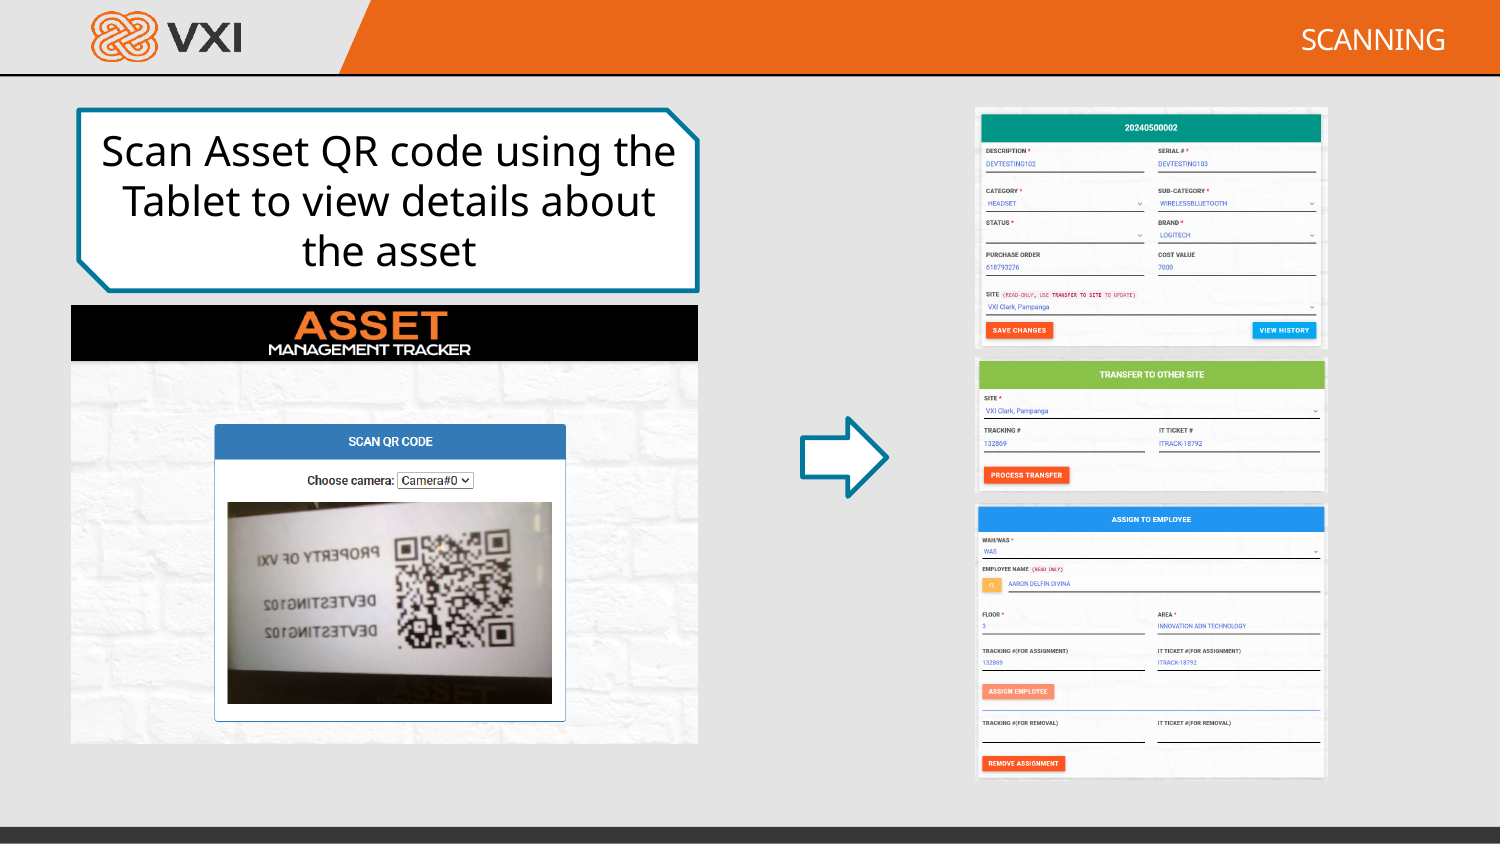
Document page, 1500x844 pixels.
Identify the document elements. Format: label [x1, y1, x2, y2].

text_box [802, 418, 888, 497]
text_box [76, 107, 701, 294]
picture [71, 305, 698, 744]
picture [974, 503, 1328, 782]
picture [974, 356, 1328, 494]
text_box [0, 0, 1500, 844]
picture [974, 107, 1328, 349]
